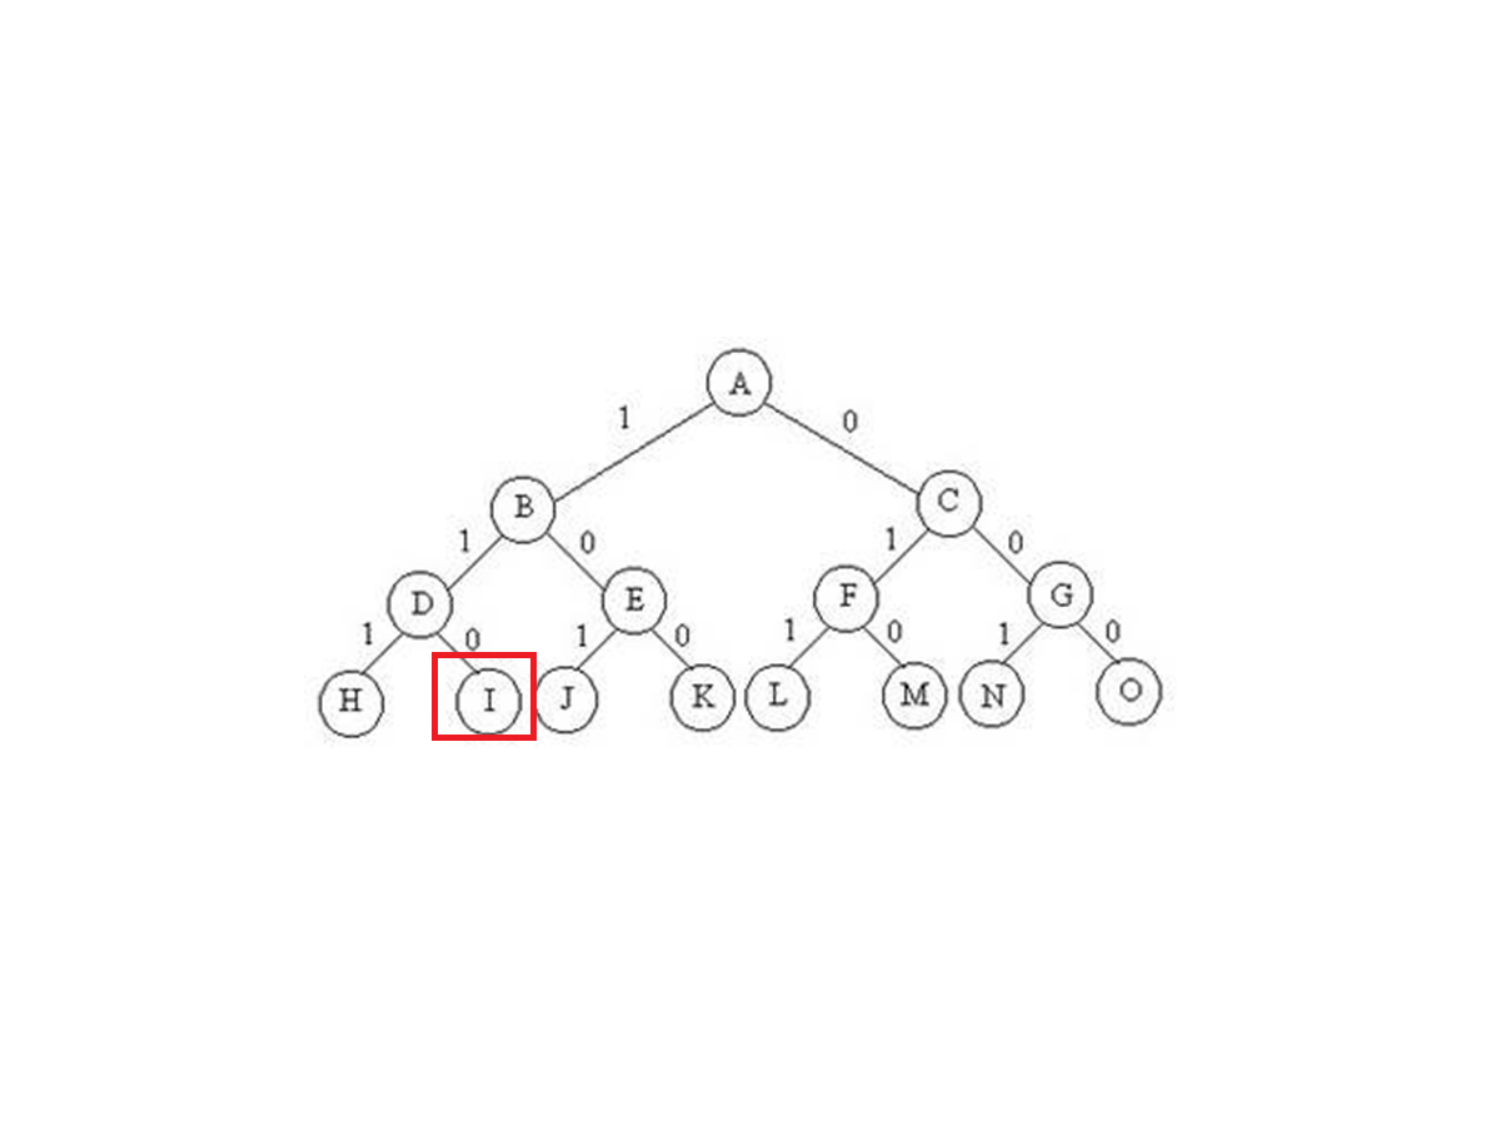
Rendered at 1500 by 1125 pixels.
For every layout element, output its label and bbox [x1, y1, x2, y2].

picture [262, 303, 1238, 822]
